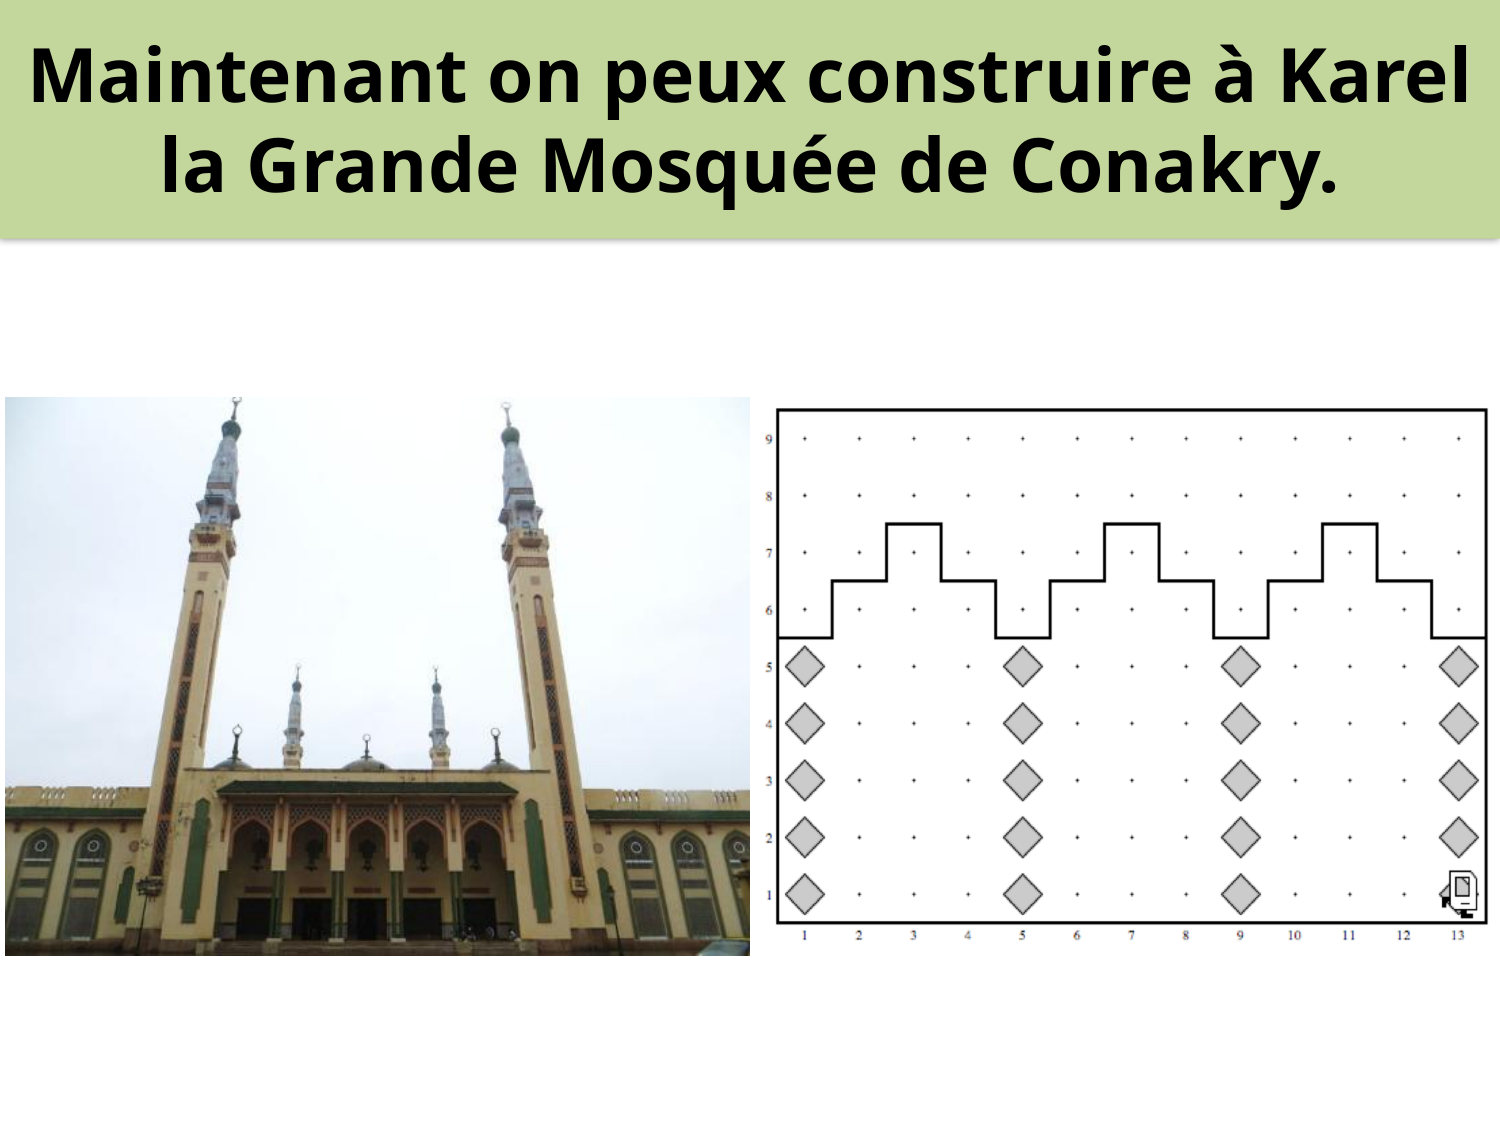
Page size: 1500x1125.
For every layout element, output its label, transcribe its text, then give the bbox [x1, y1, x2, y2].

picture [5, 397, 751, 956]
text_box Maintenant on peux construire à Karel la Grande Mosquée de Conakry. [0, 0, 1500, 242]
picture [752, 397, 1500, 956]
